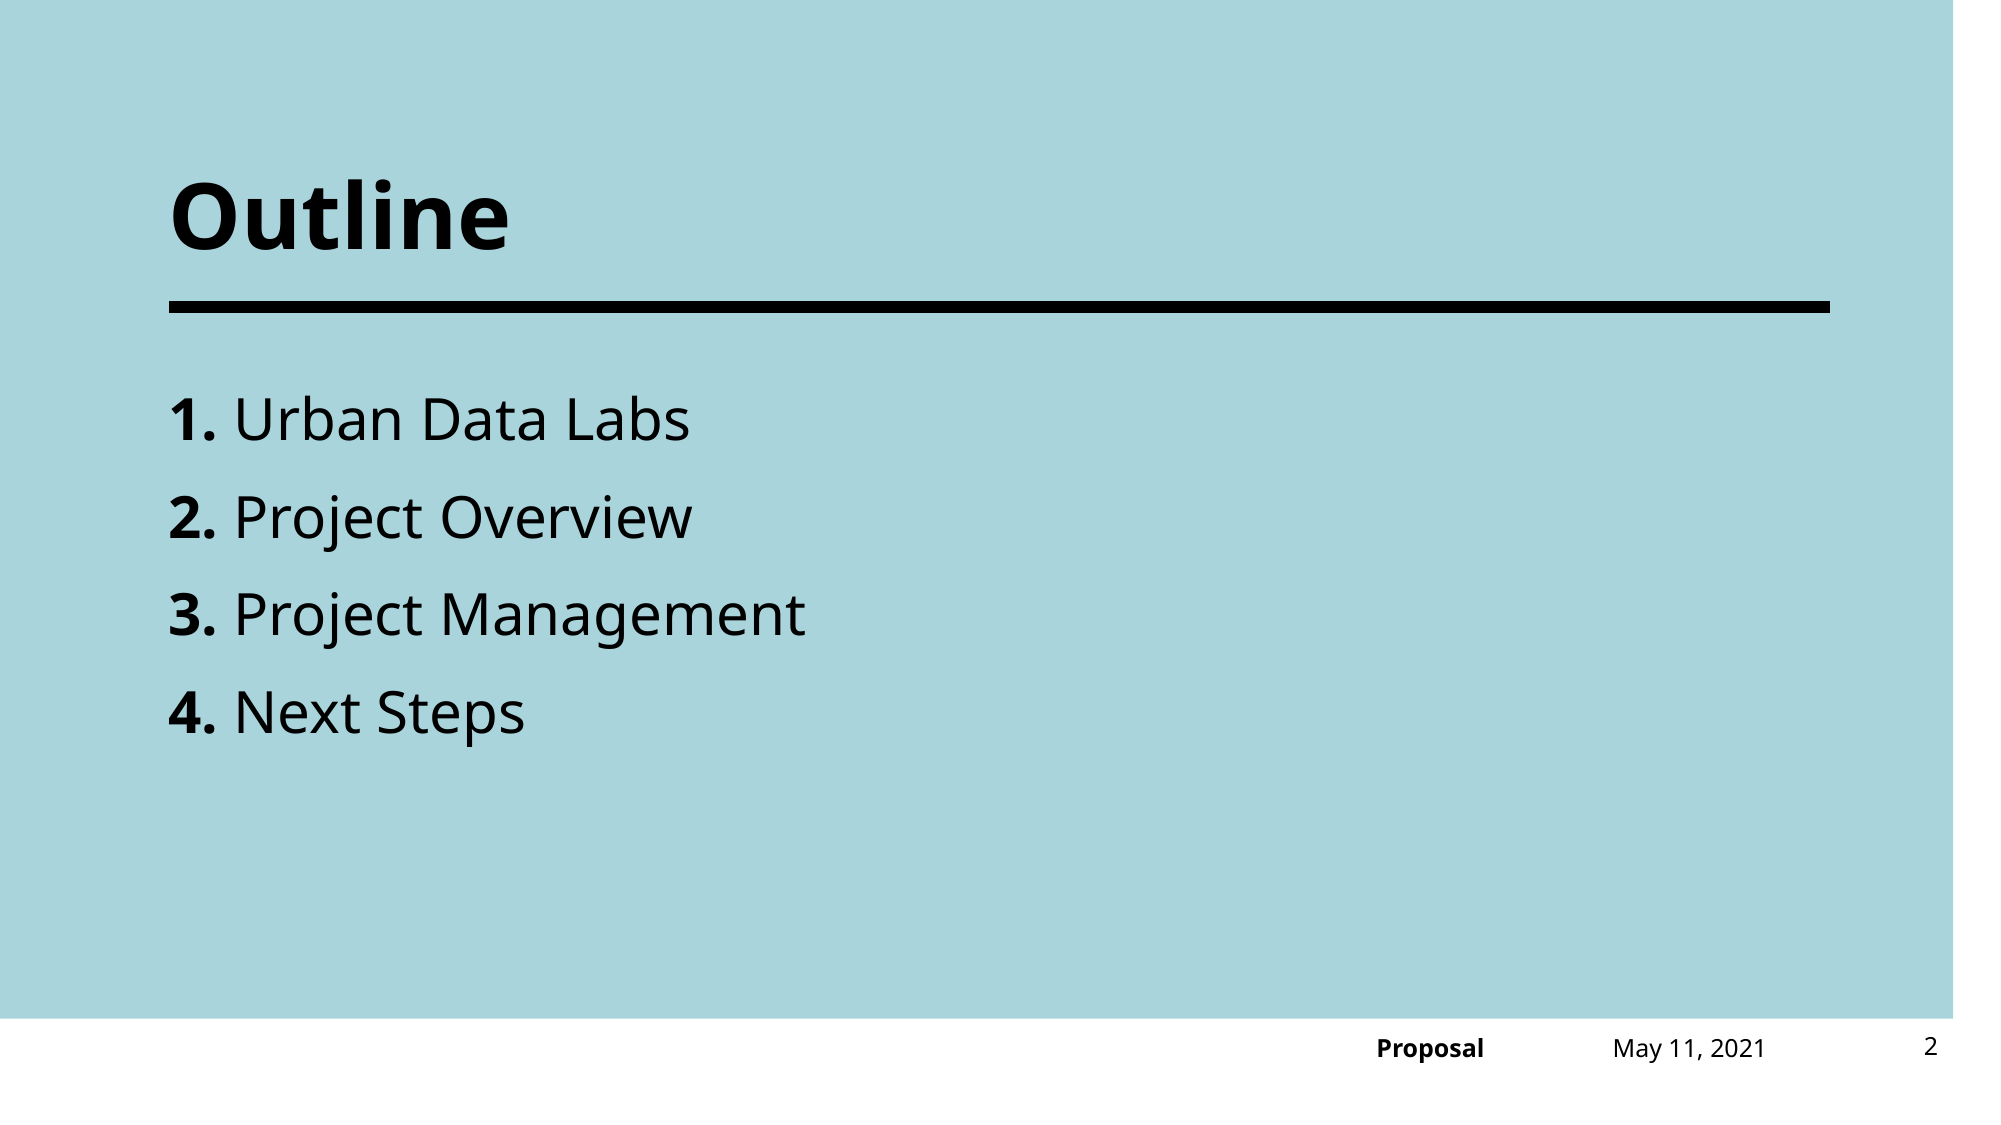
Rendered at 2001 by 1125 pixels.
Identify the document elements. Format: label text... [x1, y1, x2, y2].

footer Proposal [1361, 1032, 1602, 1063]
title Outline [168, 163, 1450, 270]
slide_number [1612, 1032, 1863, 1063]
list 1. Urban Data Labs 2. Project Overview 3. Project Management 4. Next Steps [168, 375, 1450, 852]
slide_number 2 [1885, 1032, 1954, 1063]
